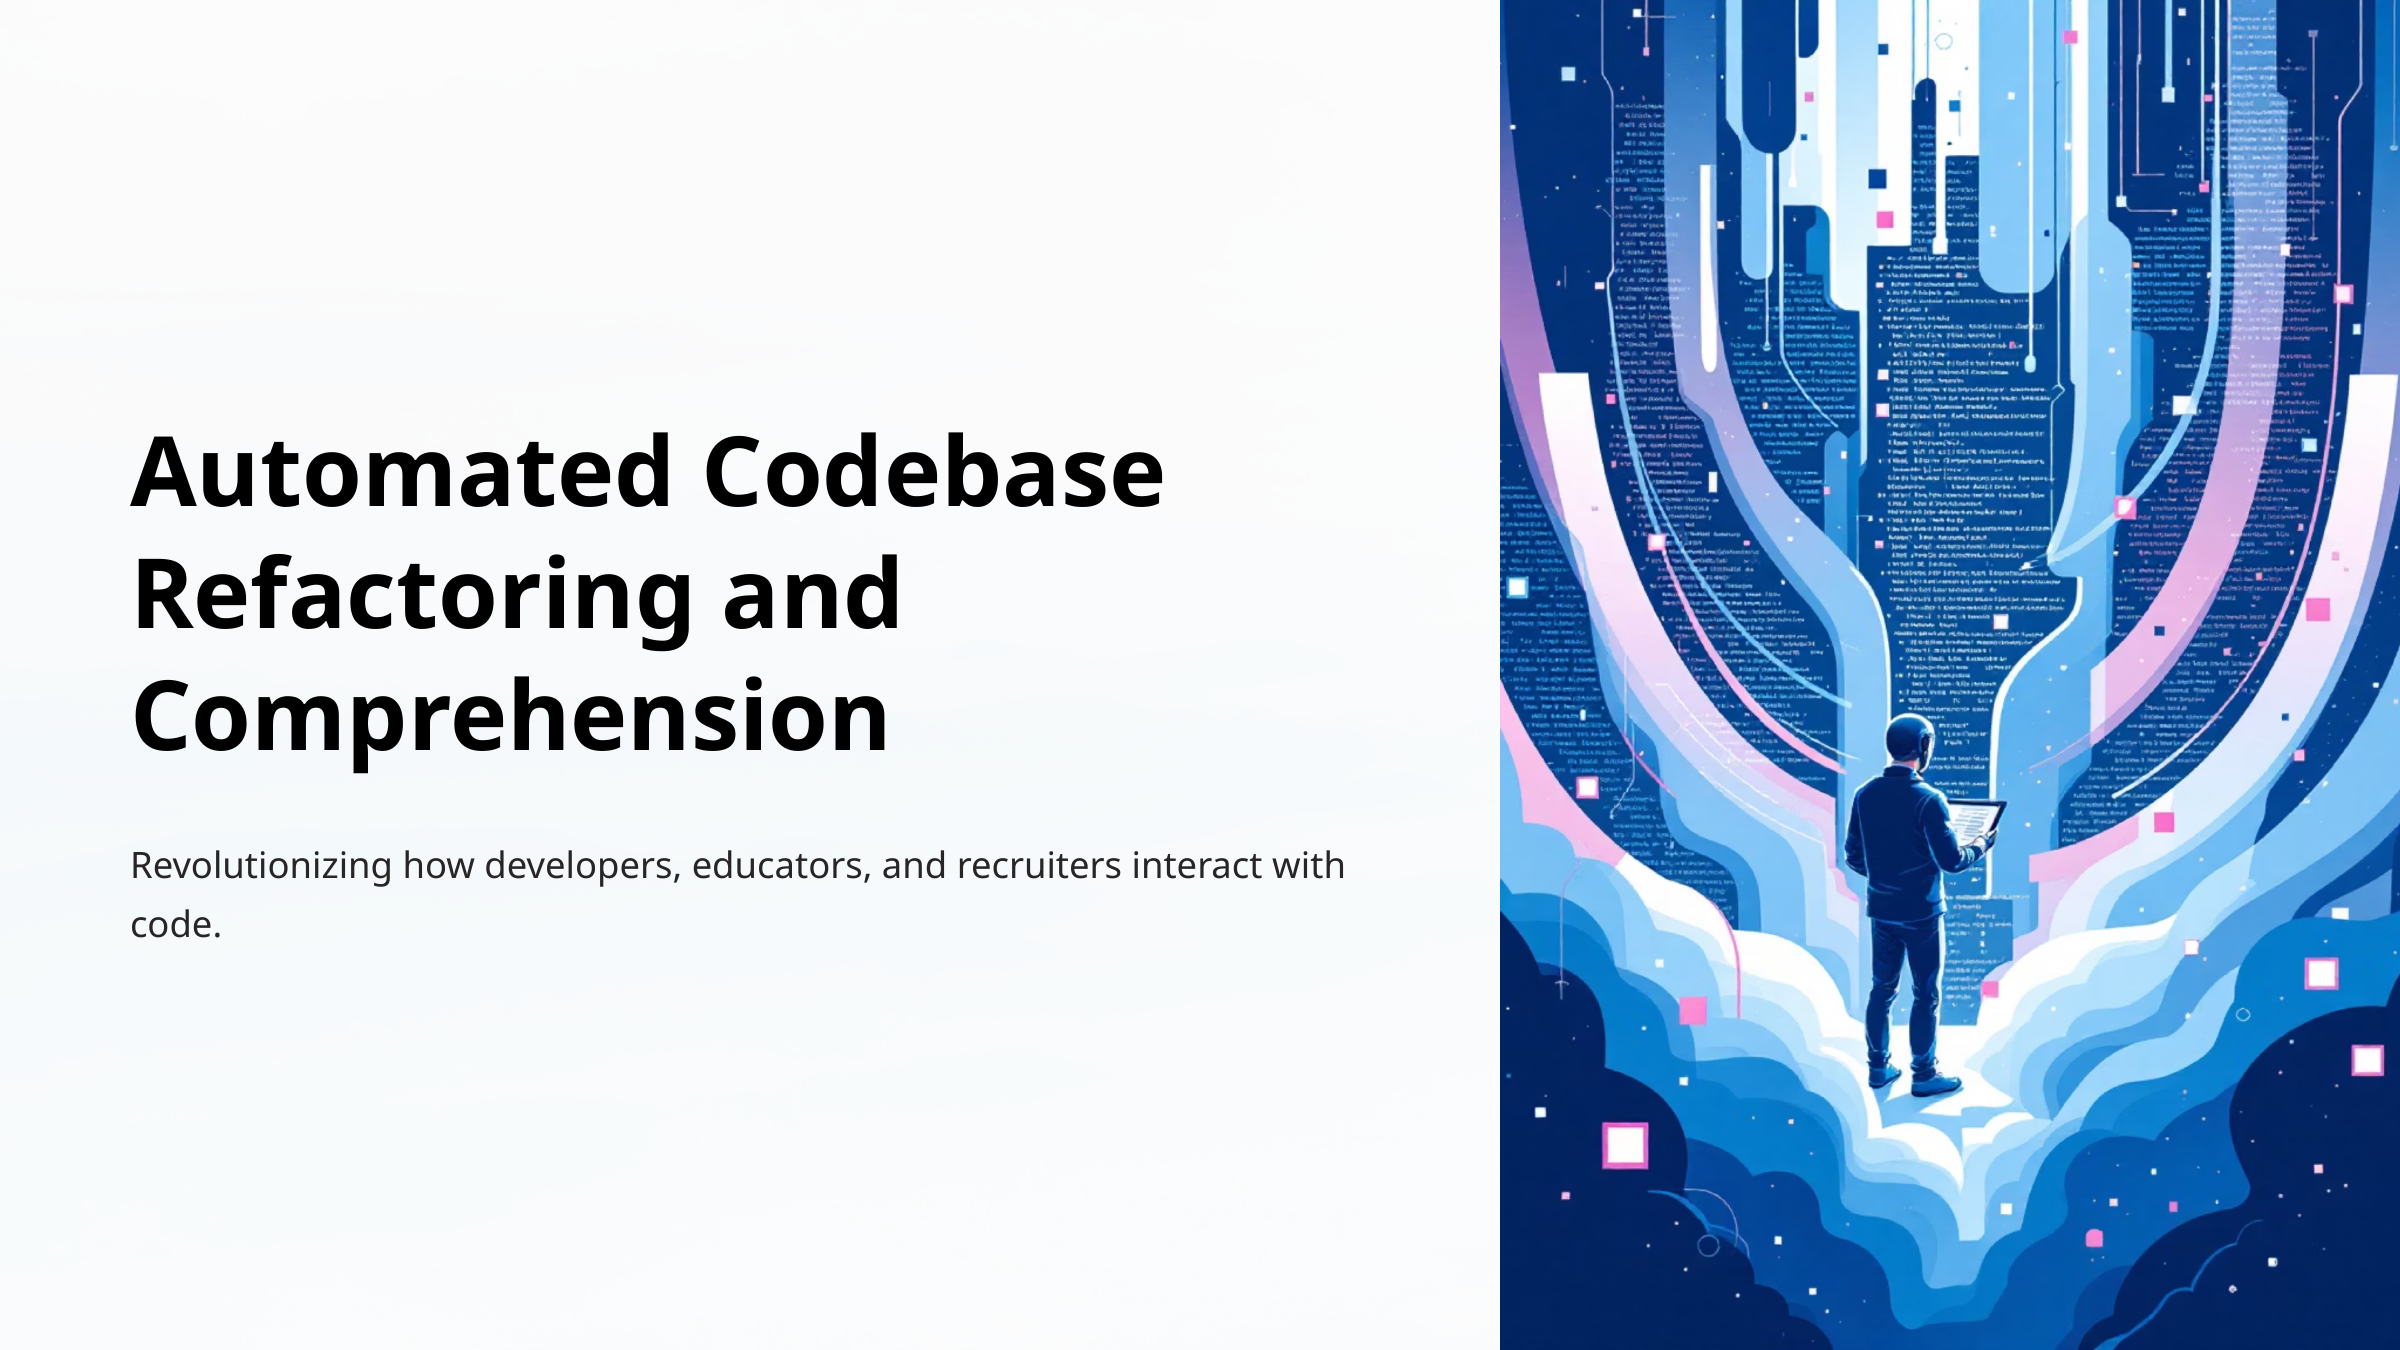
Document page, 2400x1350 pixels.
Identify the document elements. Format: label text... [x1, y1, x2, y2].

picture [1499, 0, 2400, 1350]
text_box Automated Codebase Refactoring and Comprehension [130, 404, 1370, 771]
text_box Revolutionizing how developers, educators, and recruiters interact with code. [130, 826, 1370, 946]
